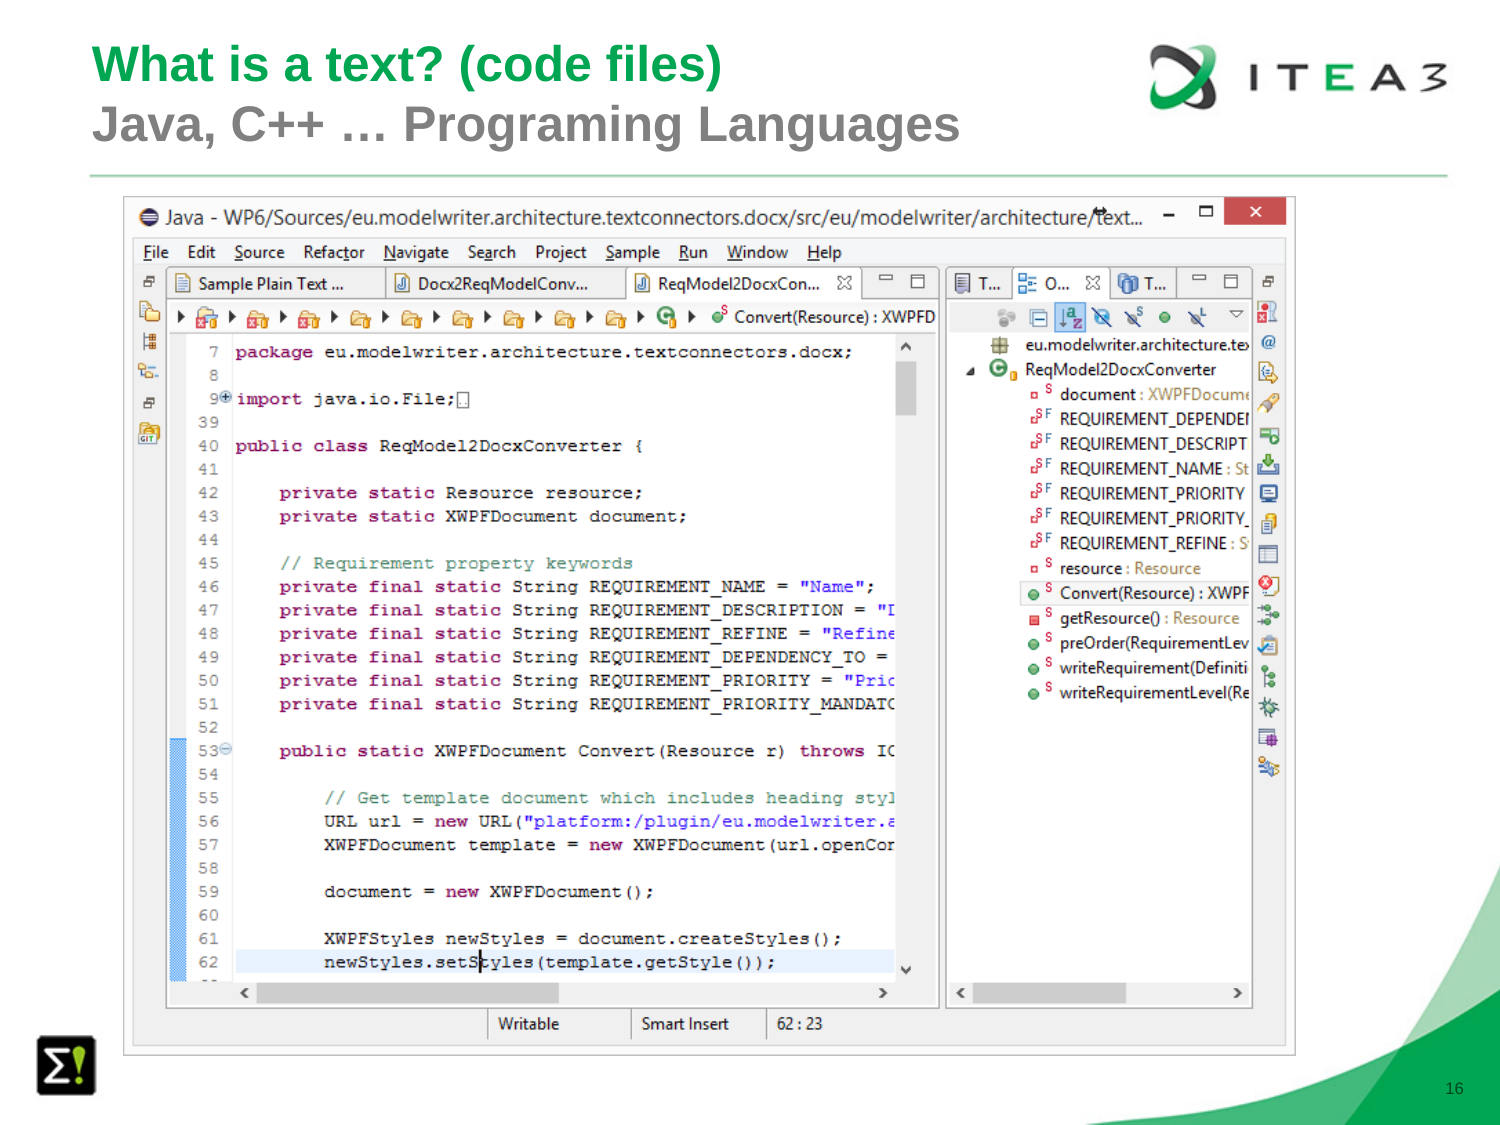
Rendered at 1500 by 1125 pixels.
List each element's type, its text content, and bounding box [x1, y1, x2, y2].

title What is a text? (code files) Java, C++ … Programing Languages [76, 23, 1099, 160]
picture [0, 0, 1500, 1125]
